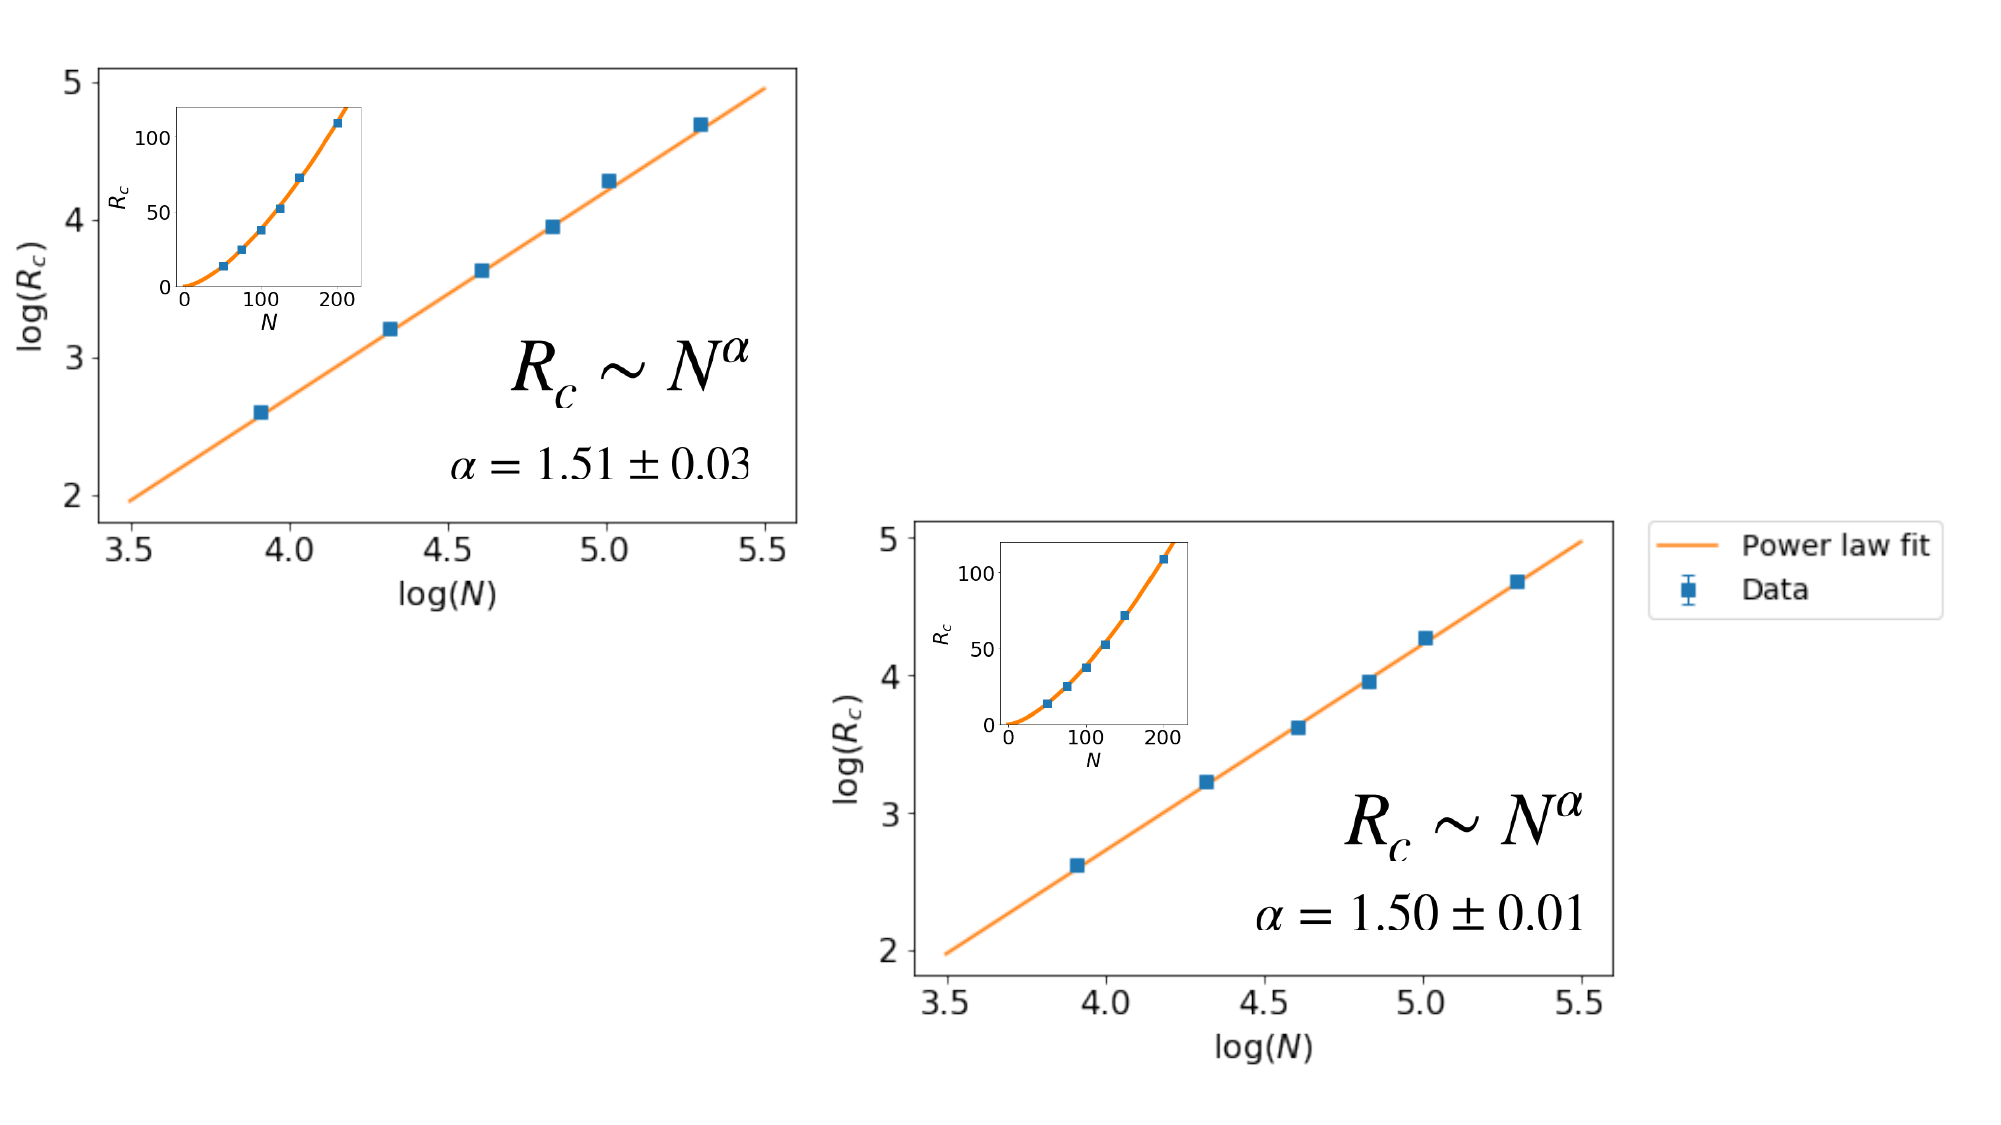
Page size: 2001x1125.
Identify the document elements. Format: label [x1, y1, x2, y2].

text_box [0, 47, 817, 631]
text_box [816, 500, 1955, 1084]
